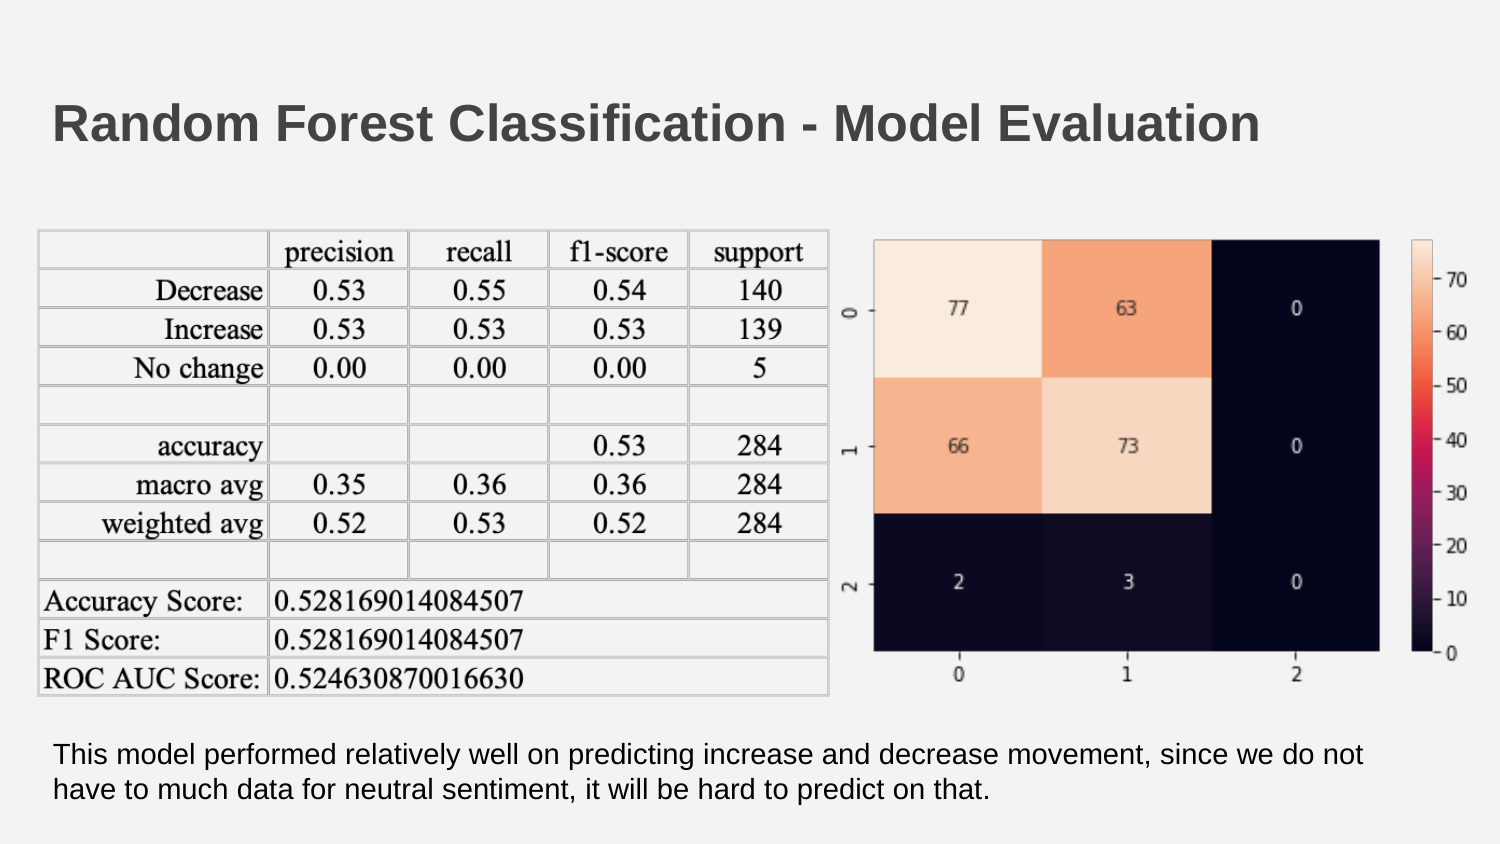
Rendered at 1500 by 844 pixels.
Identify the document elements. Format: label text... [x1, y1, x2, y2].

title Random Forest Classification - Model Evaluation [37, 74, 1326, 229]
picture [37, 229, 1482, 697]
text_box This model performed relatively well on predicting increase and decrease movement, since we do not have to much data for neutral sentiment, it will be hard to predict on that. [37, 720, 1412, 820]
